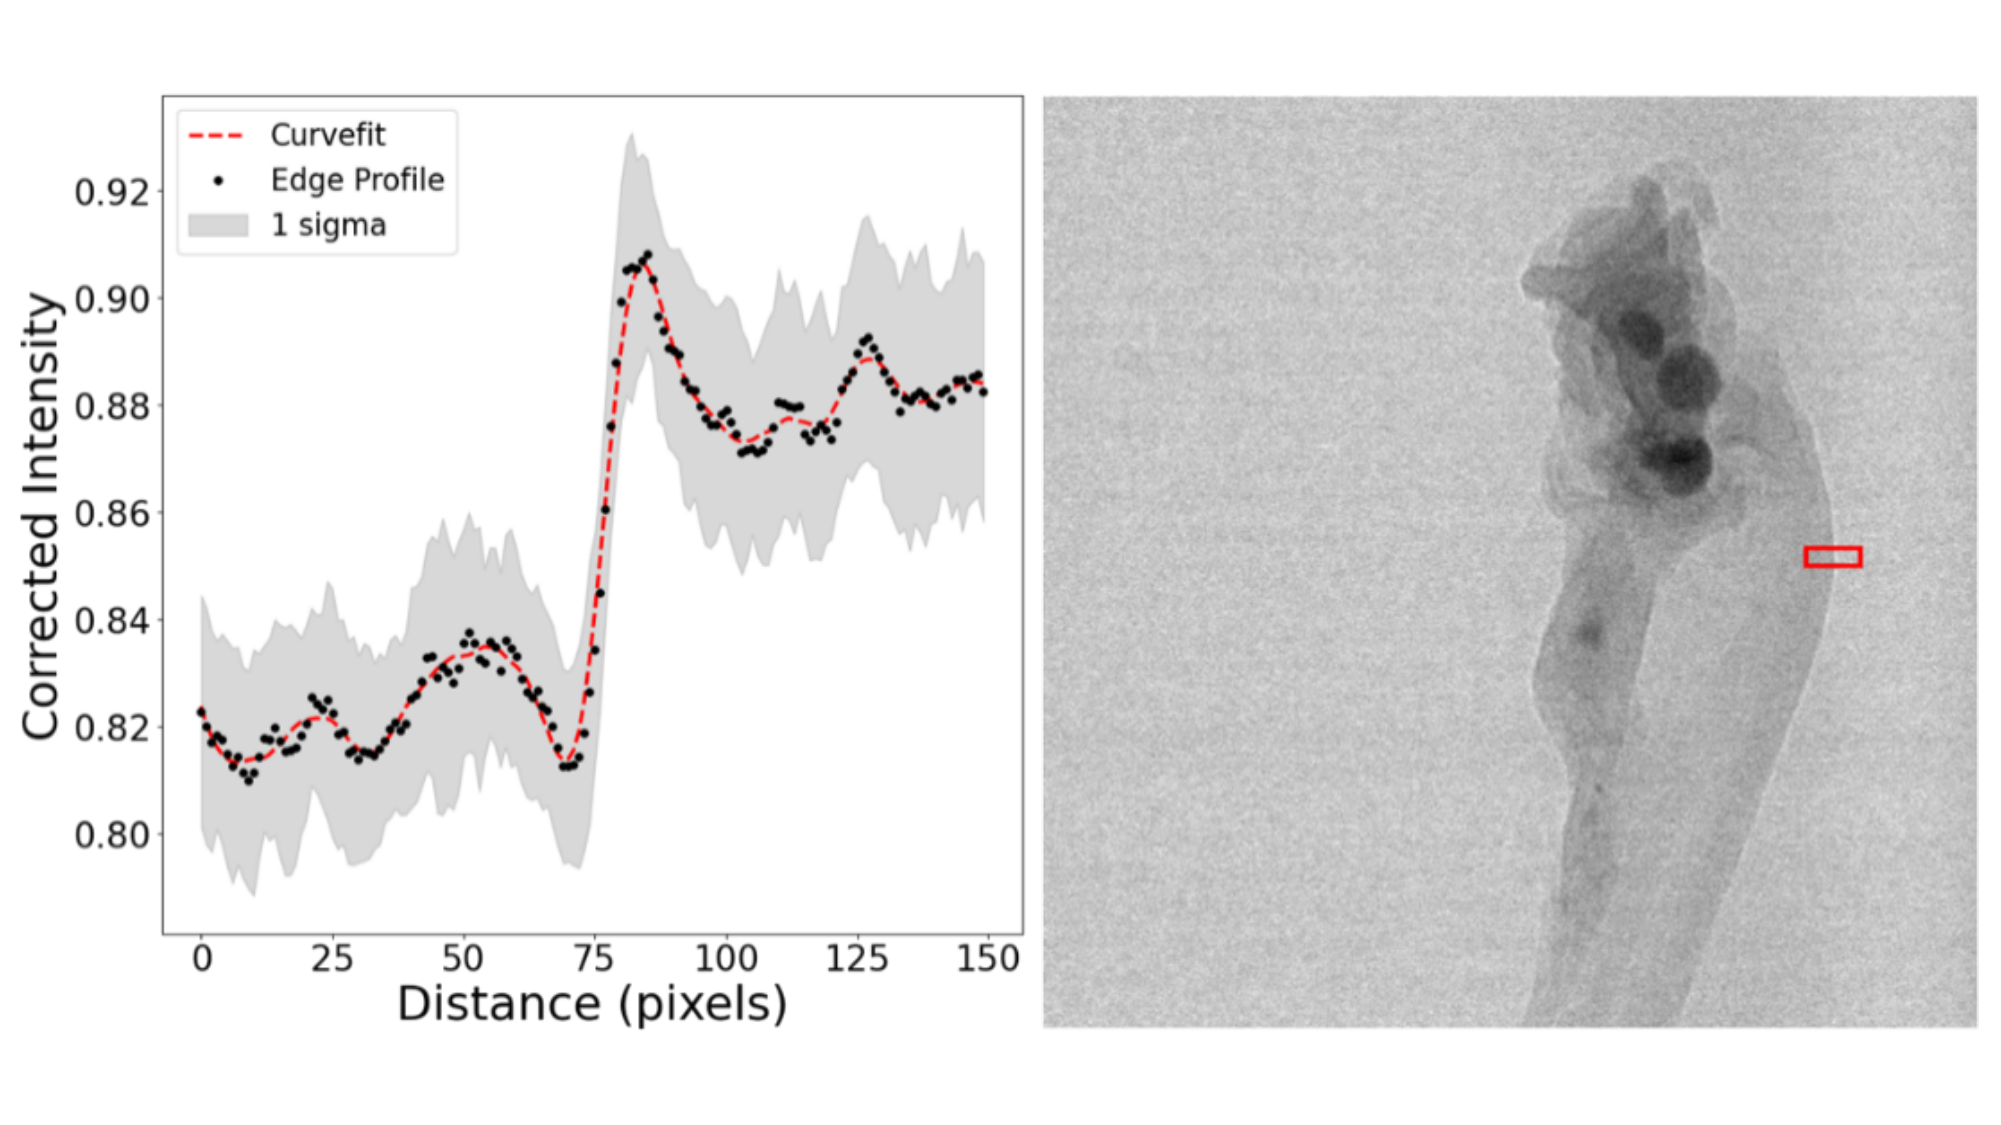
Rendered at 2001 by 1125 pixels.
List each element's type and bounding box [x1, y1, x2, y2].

picture [12, 85, 1988, 1040]
